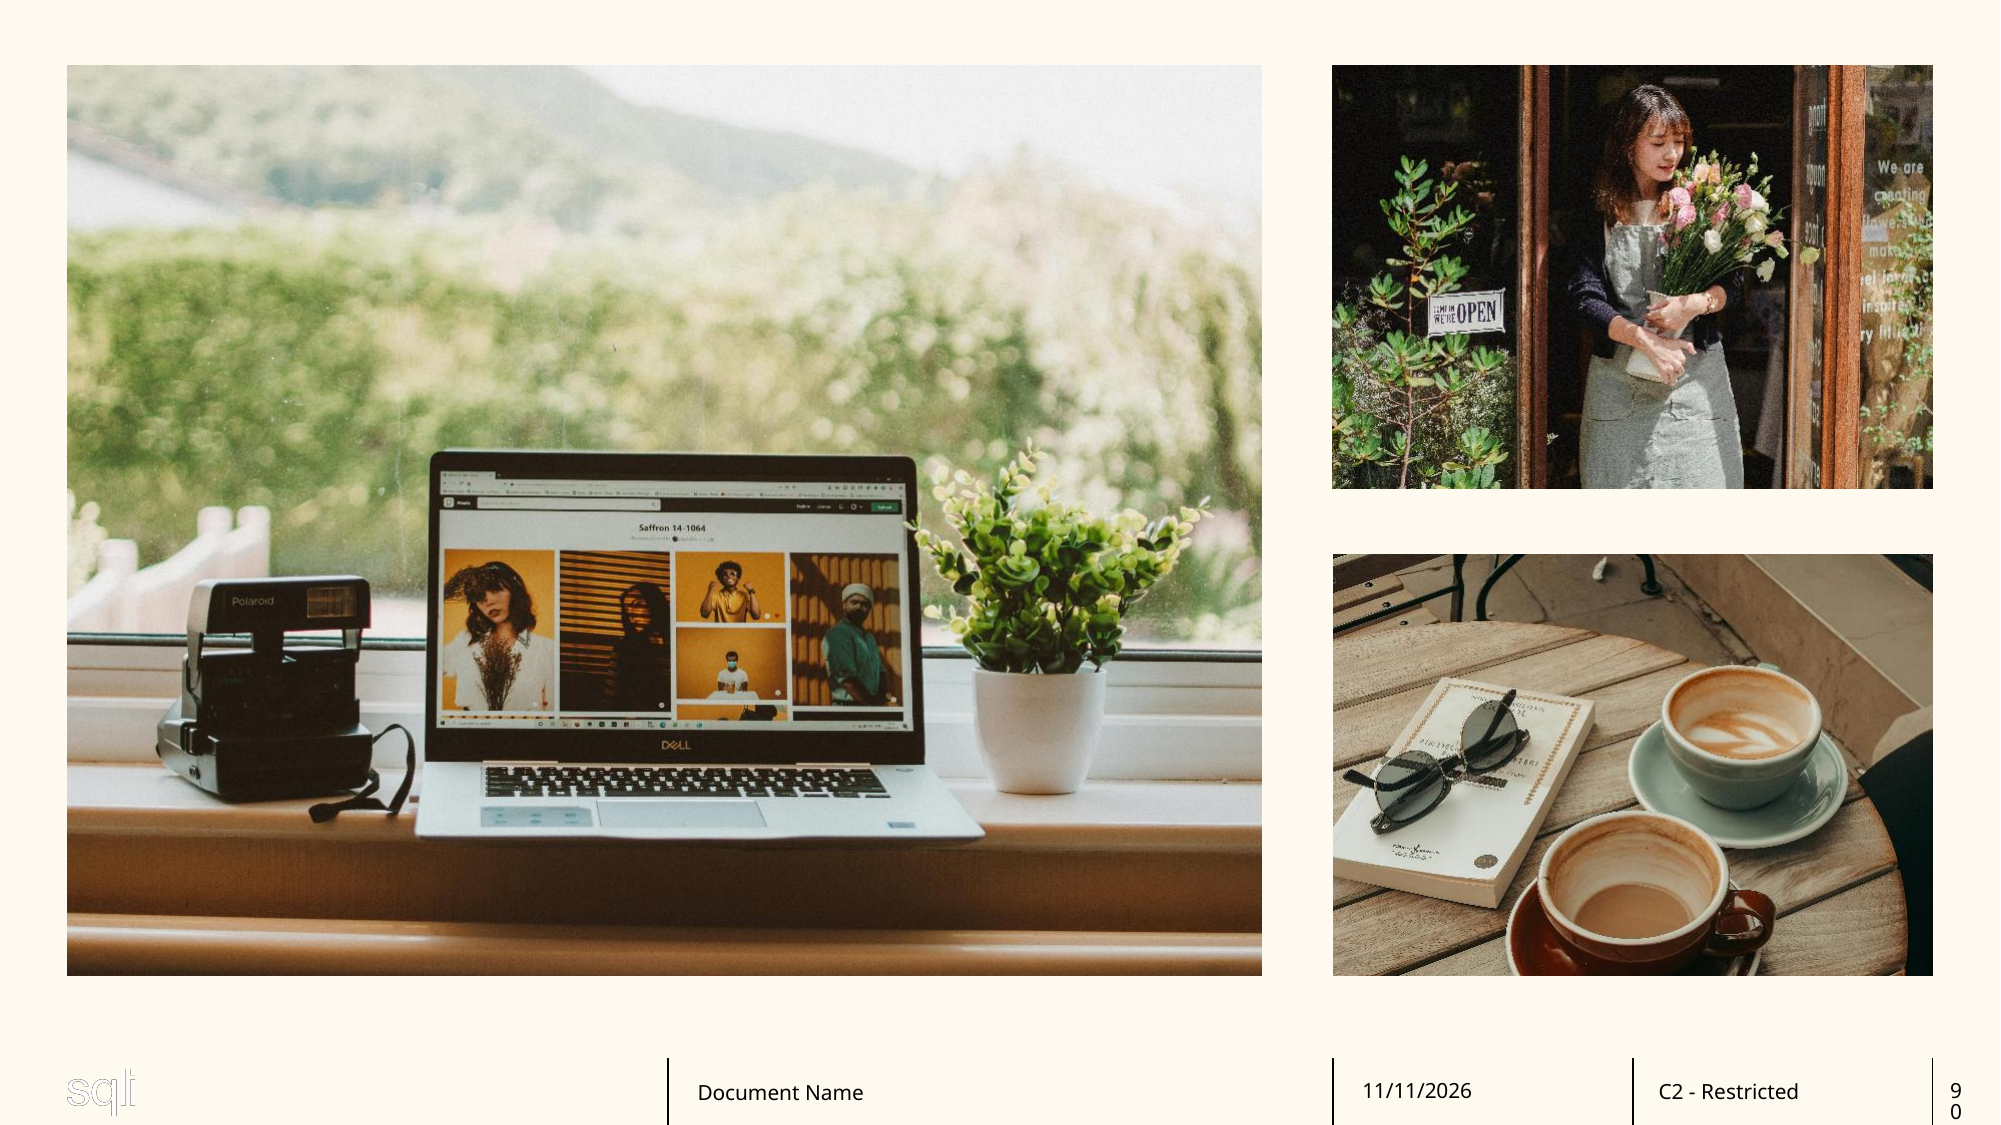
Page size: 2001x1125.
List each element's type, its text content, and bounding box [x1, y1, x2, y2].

picture [1333, 554, 1934, 977]
picture [1332, 65, 1934, 489]
picture [67, 65, 1262, 977]
slide_number 90 [1932, 1058, 2000, 1125]
picture [67, 1069, 135, 1116]
footer Document Name [667, 1058, 1332, 1125]
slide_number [1332, 1058, 1632, 1125]
